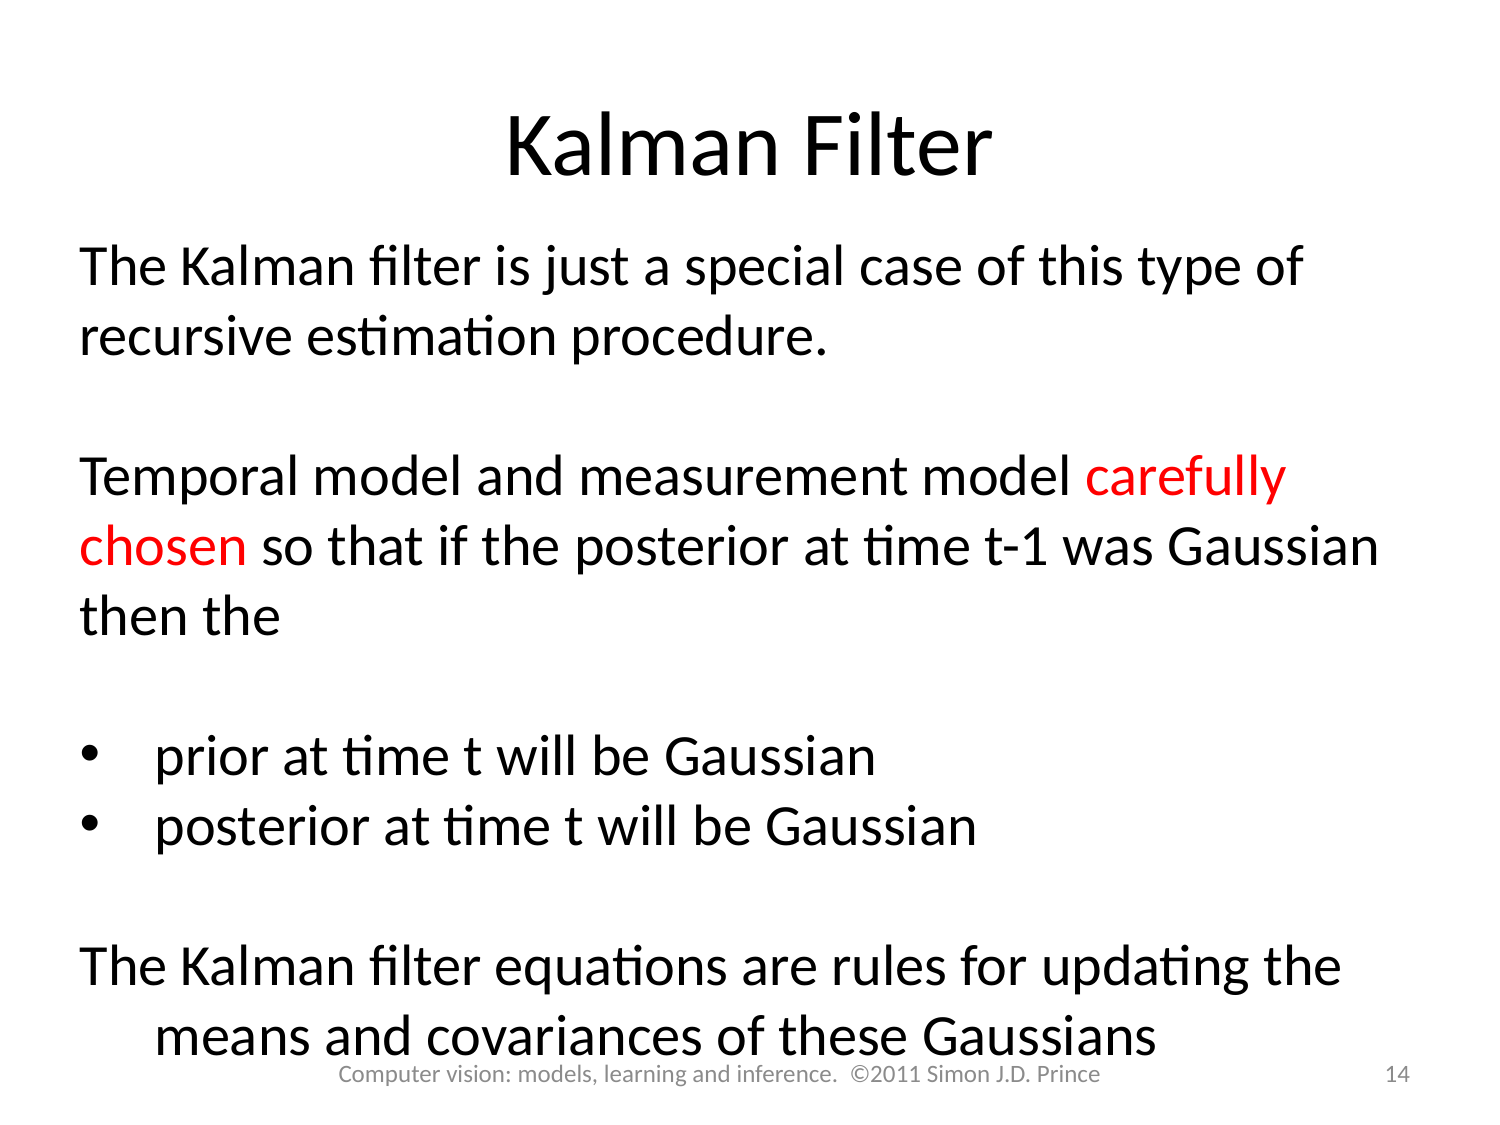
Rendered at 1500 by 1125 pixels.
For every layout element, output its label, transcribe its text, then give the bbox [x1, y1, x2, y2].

text_box The Kalman filter is just a special case of this type of recursive estimation procedure. Temporal model and measurement model carefully chosen so that if the posterior at time t-1 was Gaussian then the prior at time t will be Gaussian posterior at time t will be Gaussian The Kalman filter equations are rules for updating the means and covariances of these Gaussians [64, 219, 1424, 1075]
title Kalman Filter [75, 45, 1425, 233]
text_box Computer vision: models, learning and inference. ©2011 Simon J.D. Prince [301, 1042, 1140, 1103]
text_box 14 [1140, 1042, 1425, 1103]
